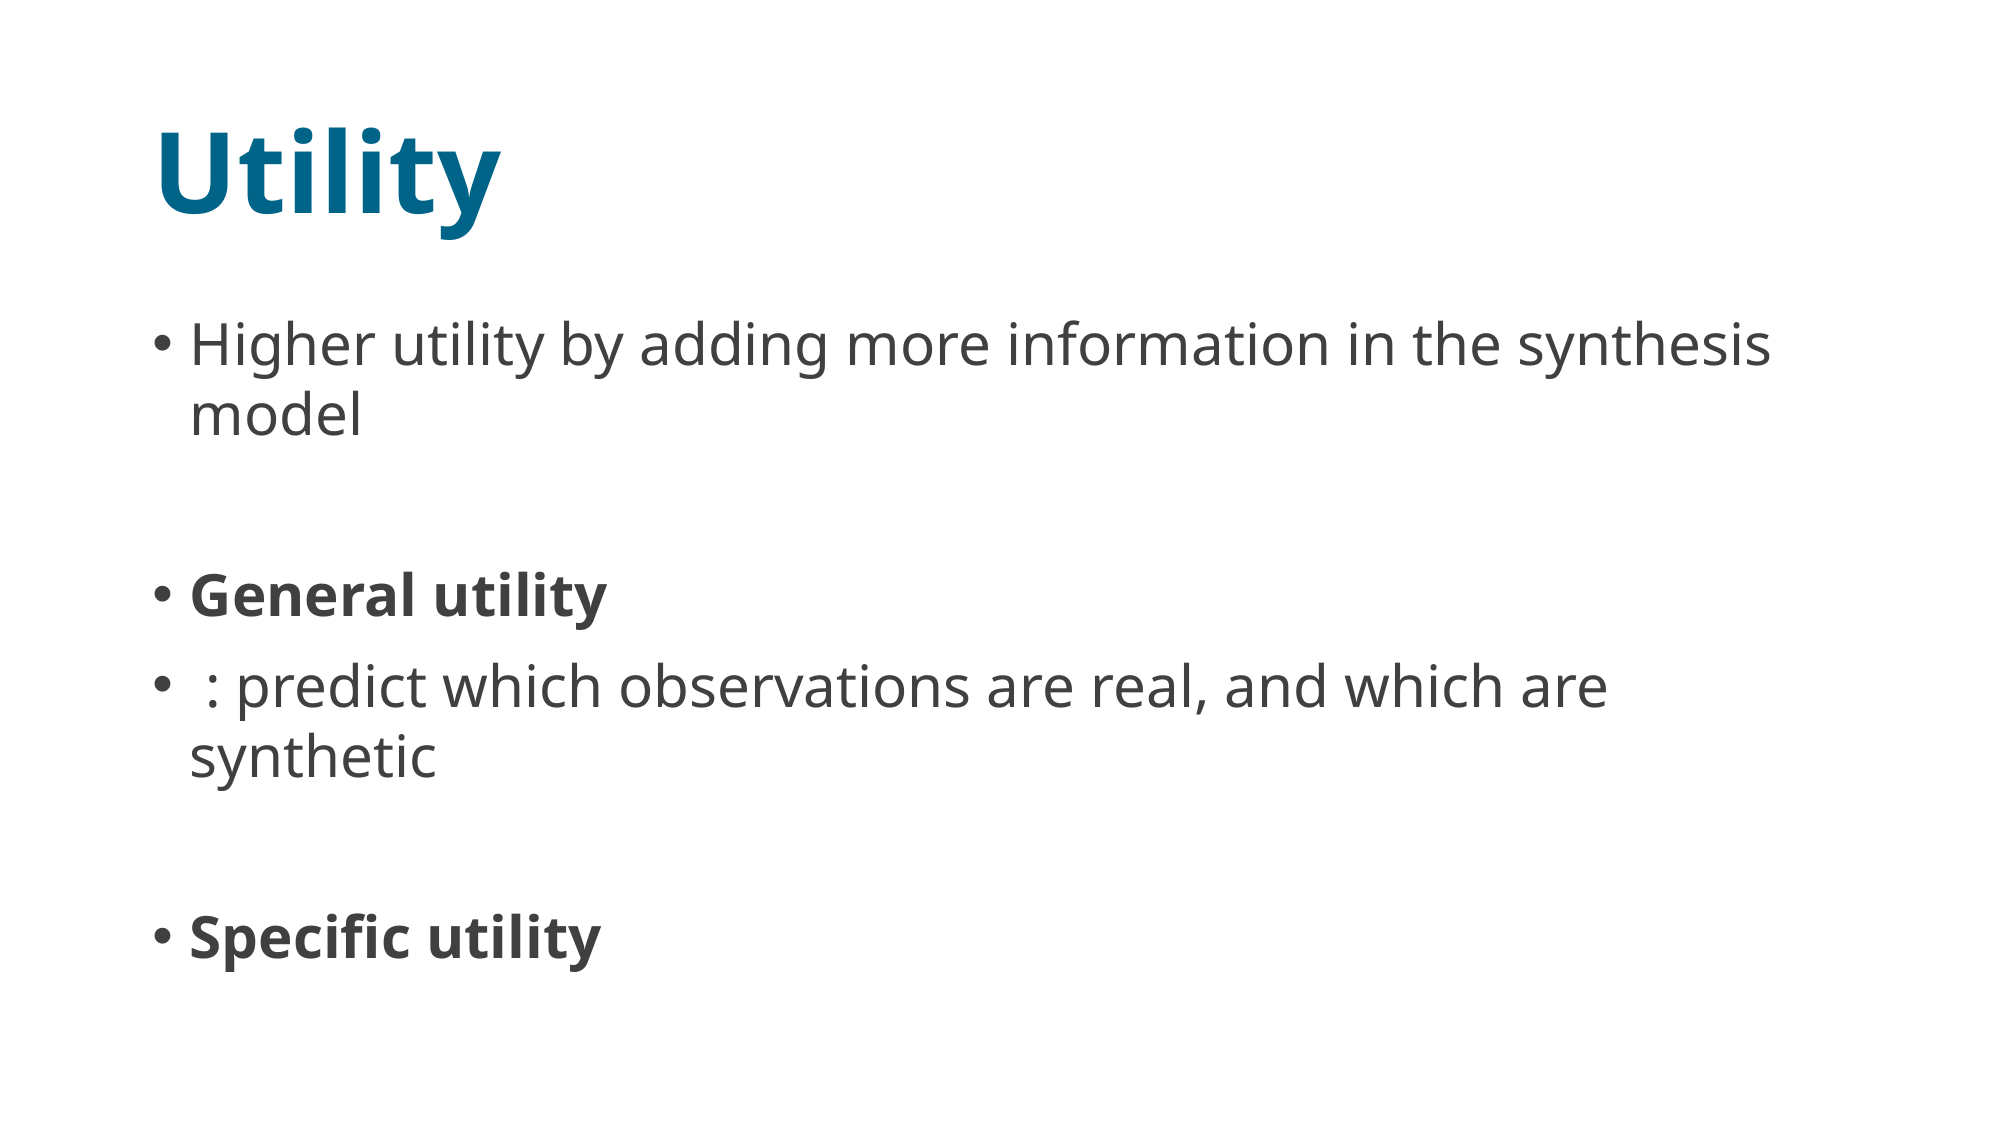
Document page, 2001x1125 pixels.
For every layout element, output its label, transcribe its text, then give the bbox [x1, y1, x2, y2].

title Utility [137, 59, 1863, 278]
